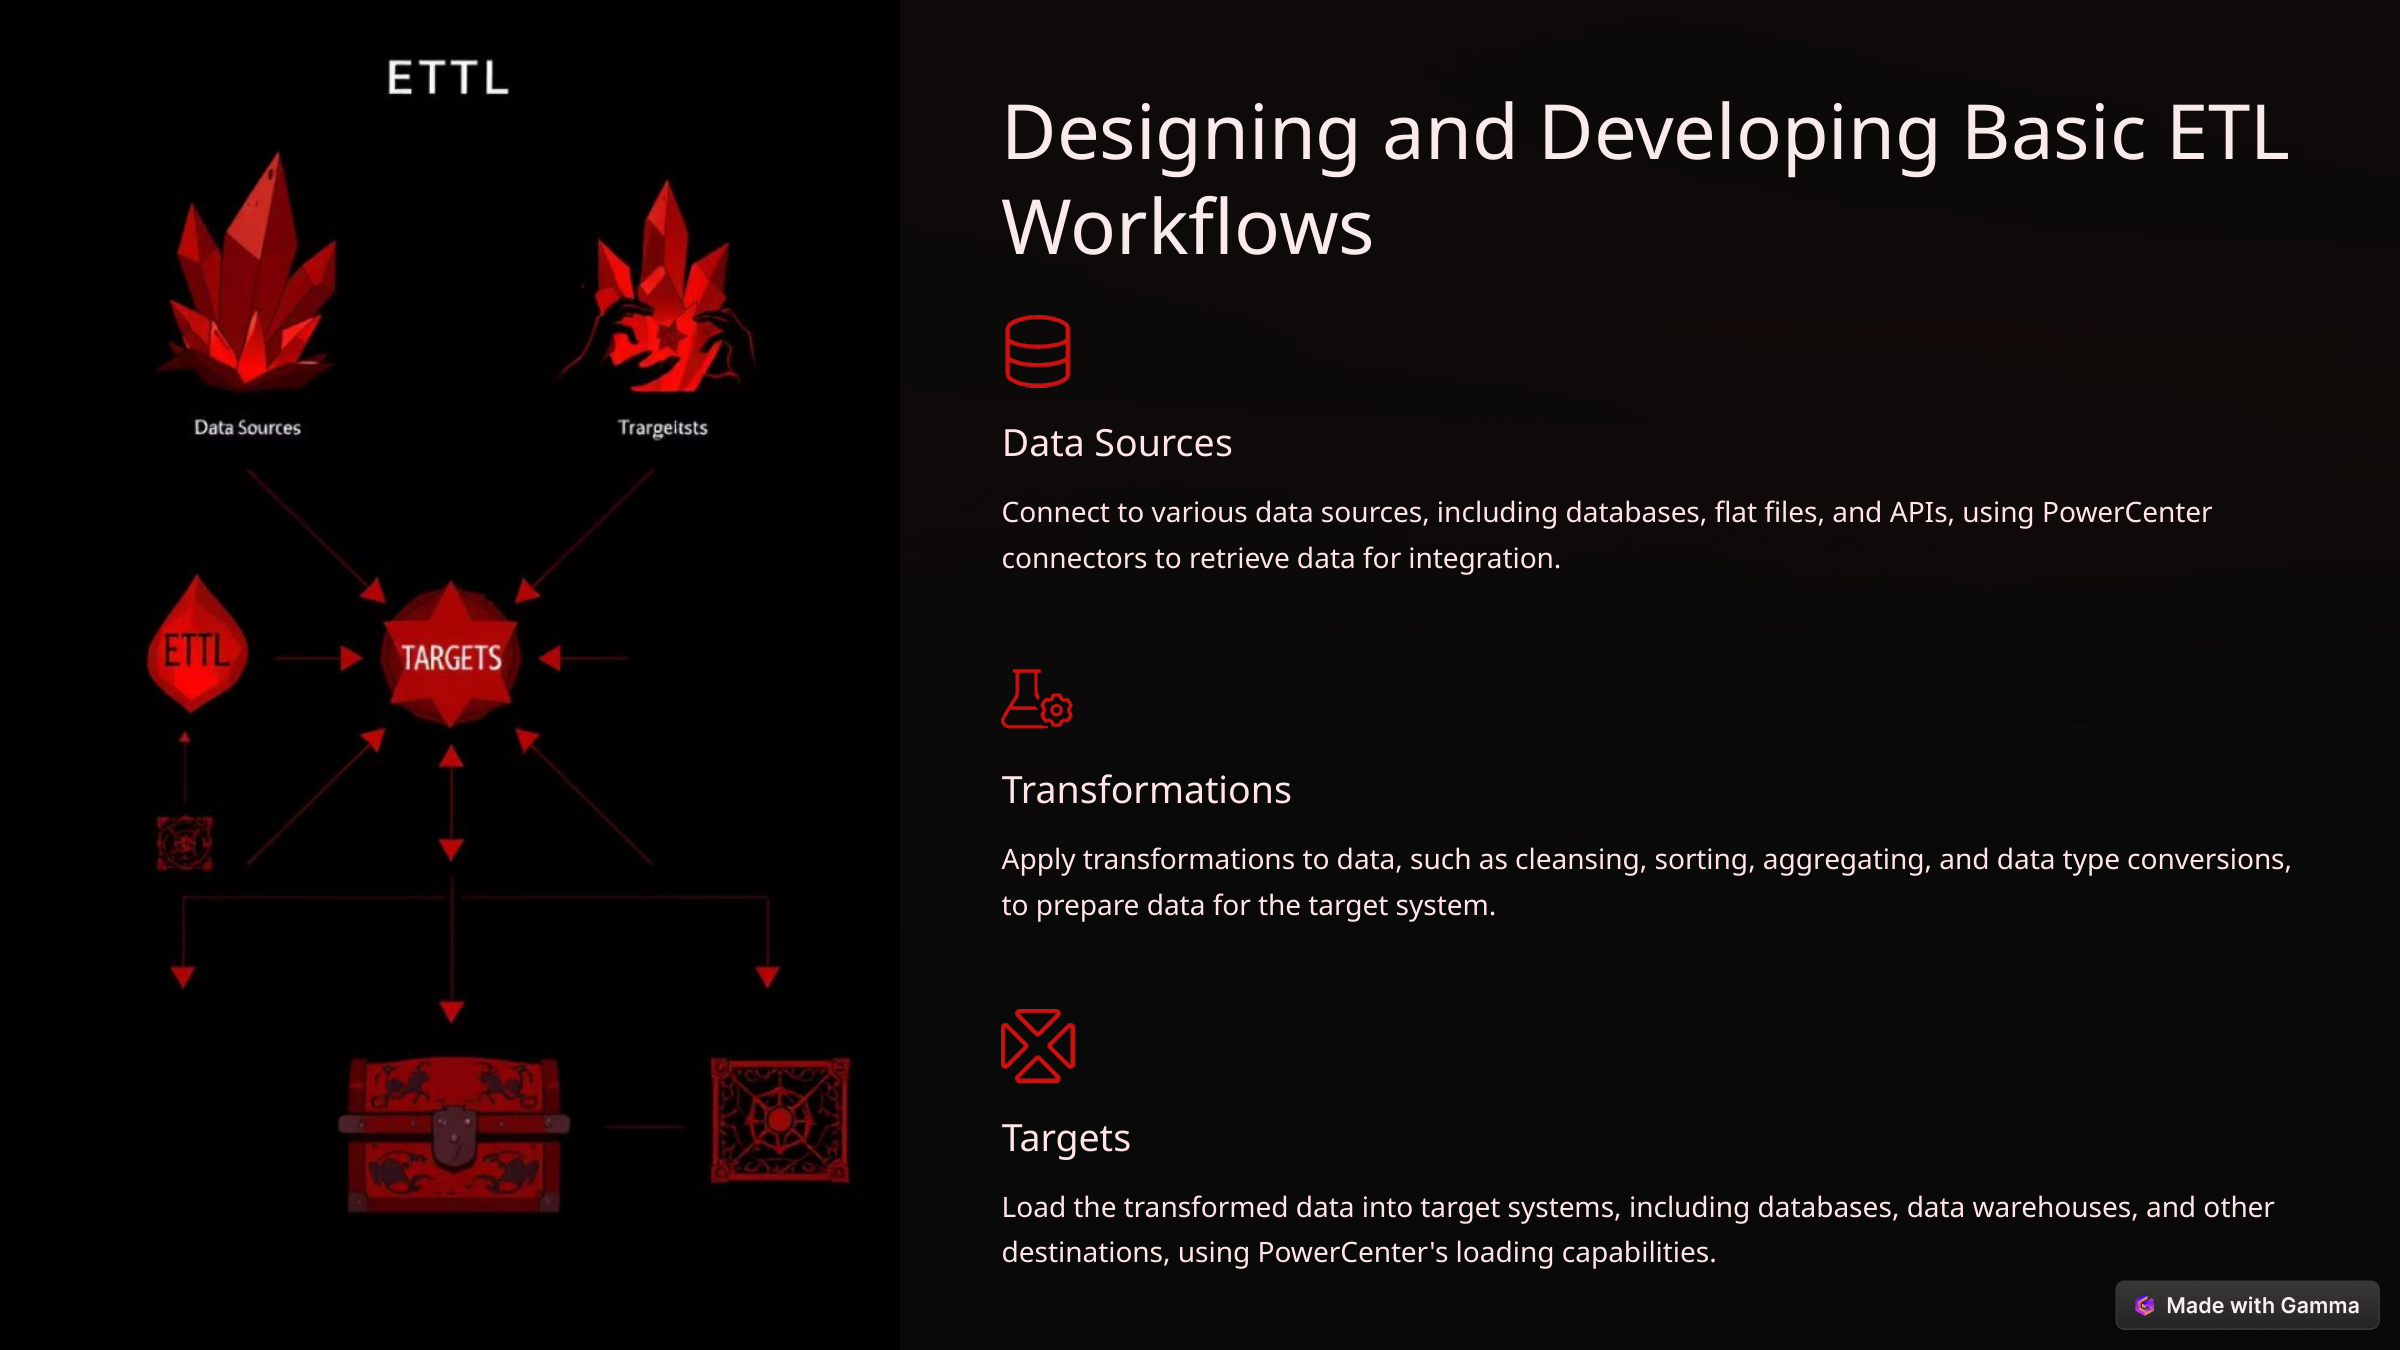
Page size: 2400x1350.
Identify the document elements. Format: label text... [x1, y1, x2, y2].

picture [0, 0, 900, 1350]
text_box Transformations [1001, 764, 1393, 812]
picture [1001, 1009, 1075, 1083]
text_box Designing and Developing Basic ETL Workflows [1001, 80, 2299, 272]
text_box Apply transformations to data, such as cleansing, sorting, aggregating, and data type conversions, to prepare data for the target system. [1001, 829, 2299, 923]
text_box Targets [1001, 1111, 1385, 1160]
picture [1001, 315, 1075, 388]
picture [1001, 662, 1075, 736]
text_box Load the transformed data into target systems, including databases, data warehouses, and other destinations, using PowerCenter's loading capabilities. [1001, 1176, 2299, 1270]
text_box Connect to various data sources, including databases, flat files, and APIs, using PowerCenter connectors to retrieve data for integration. [1001, 482, 2299, 576]
text_box Data Sources [1001, 416, 1385, 465]
picture [2106, 1271, 2389, 1339]
